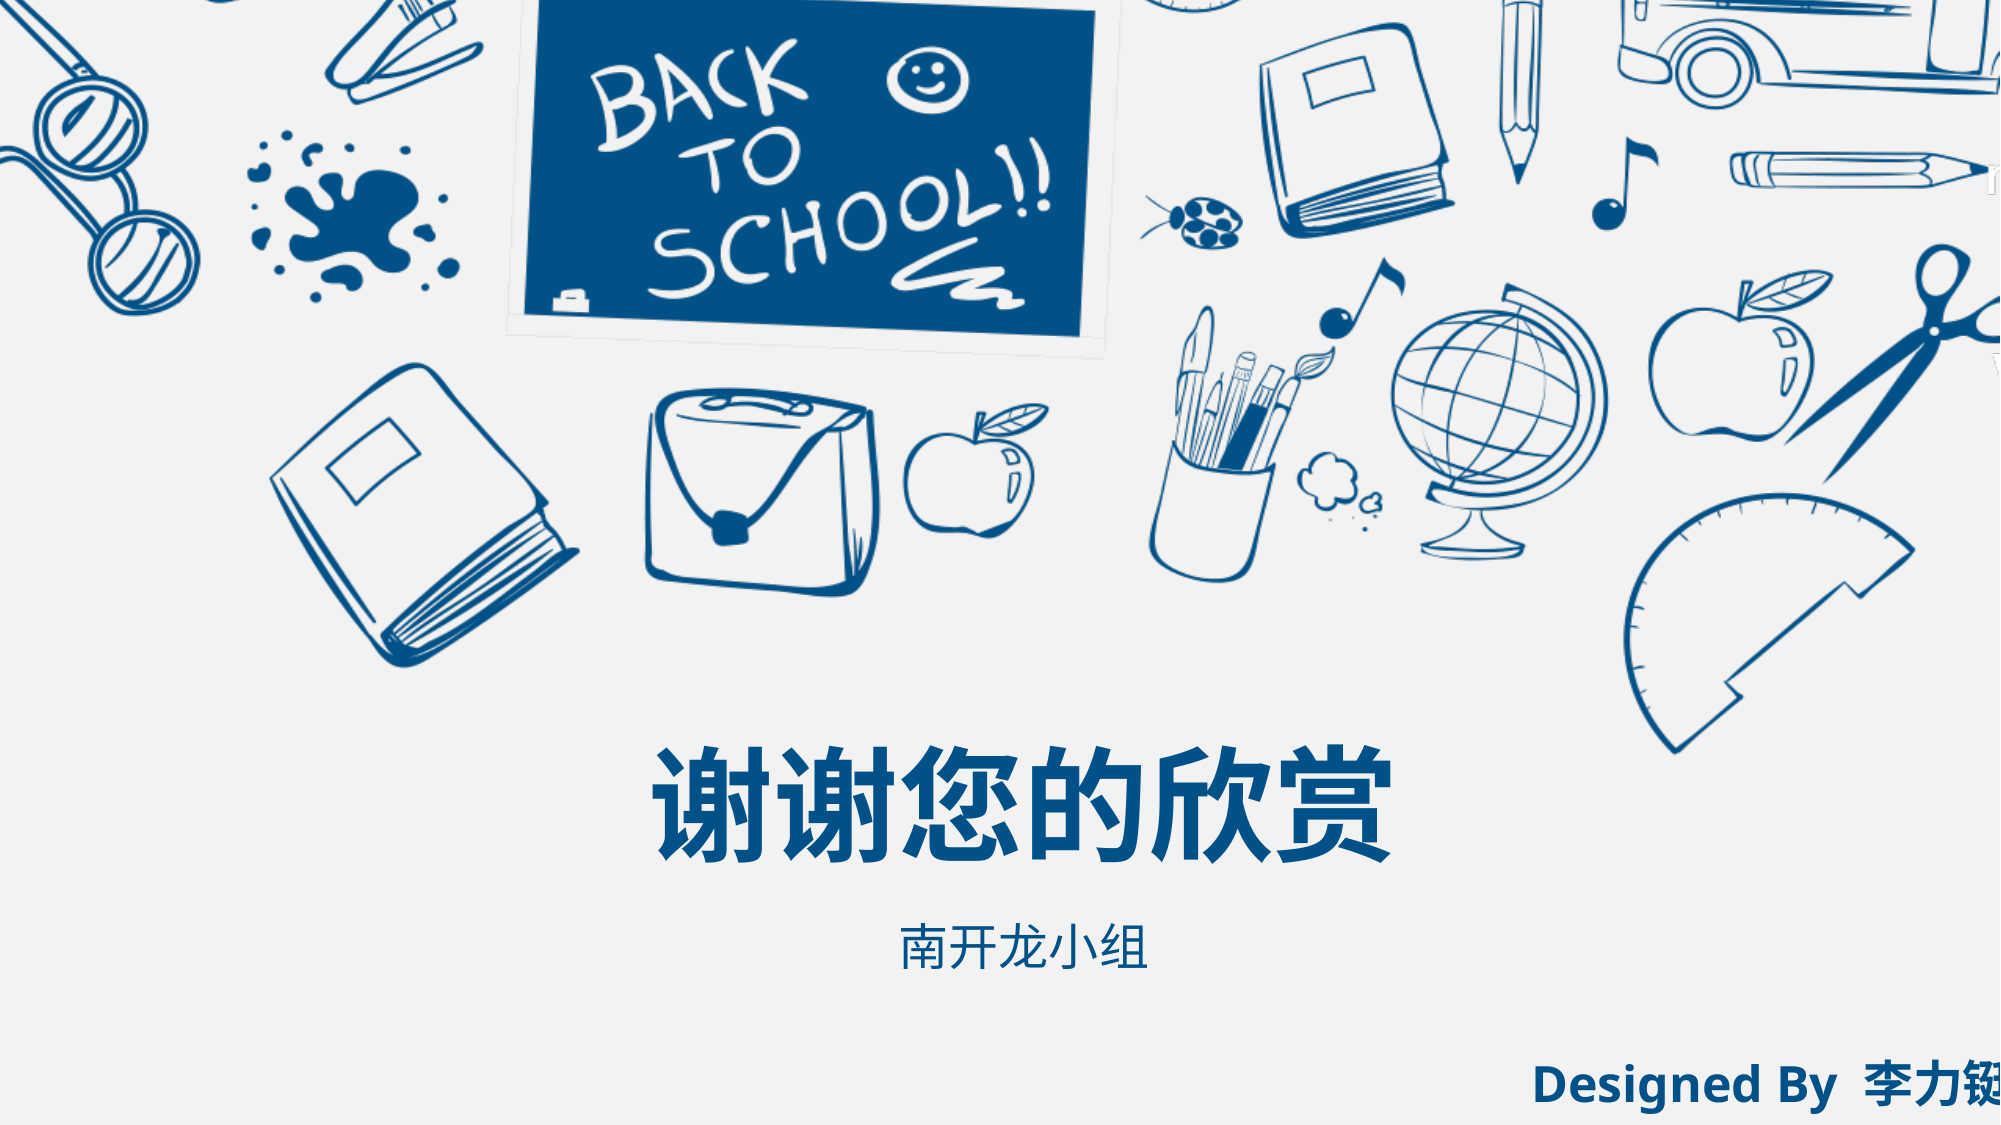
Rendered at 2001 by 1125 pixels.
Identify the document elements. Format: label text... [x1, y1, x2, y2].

text_box Designed By 李力铤 [1378, 1045, 2000, 1121]
text_box 谢谢您的欣赏 [634, 804, 1414, 886]
picture [0, 0, 2000, 804]
text_box 南开龙小组 [547, 908, 1501, 983]
